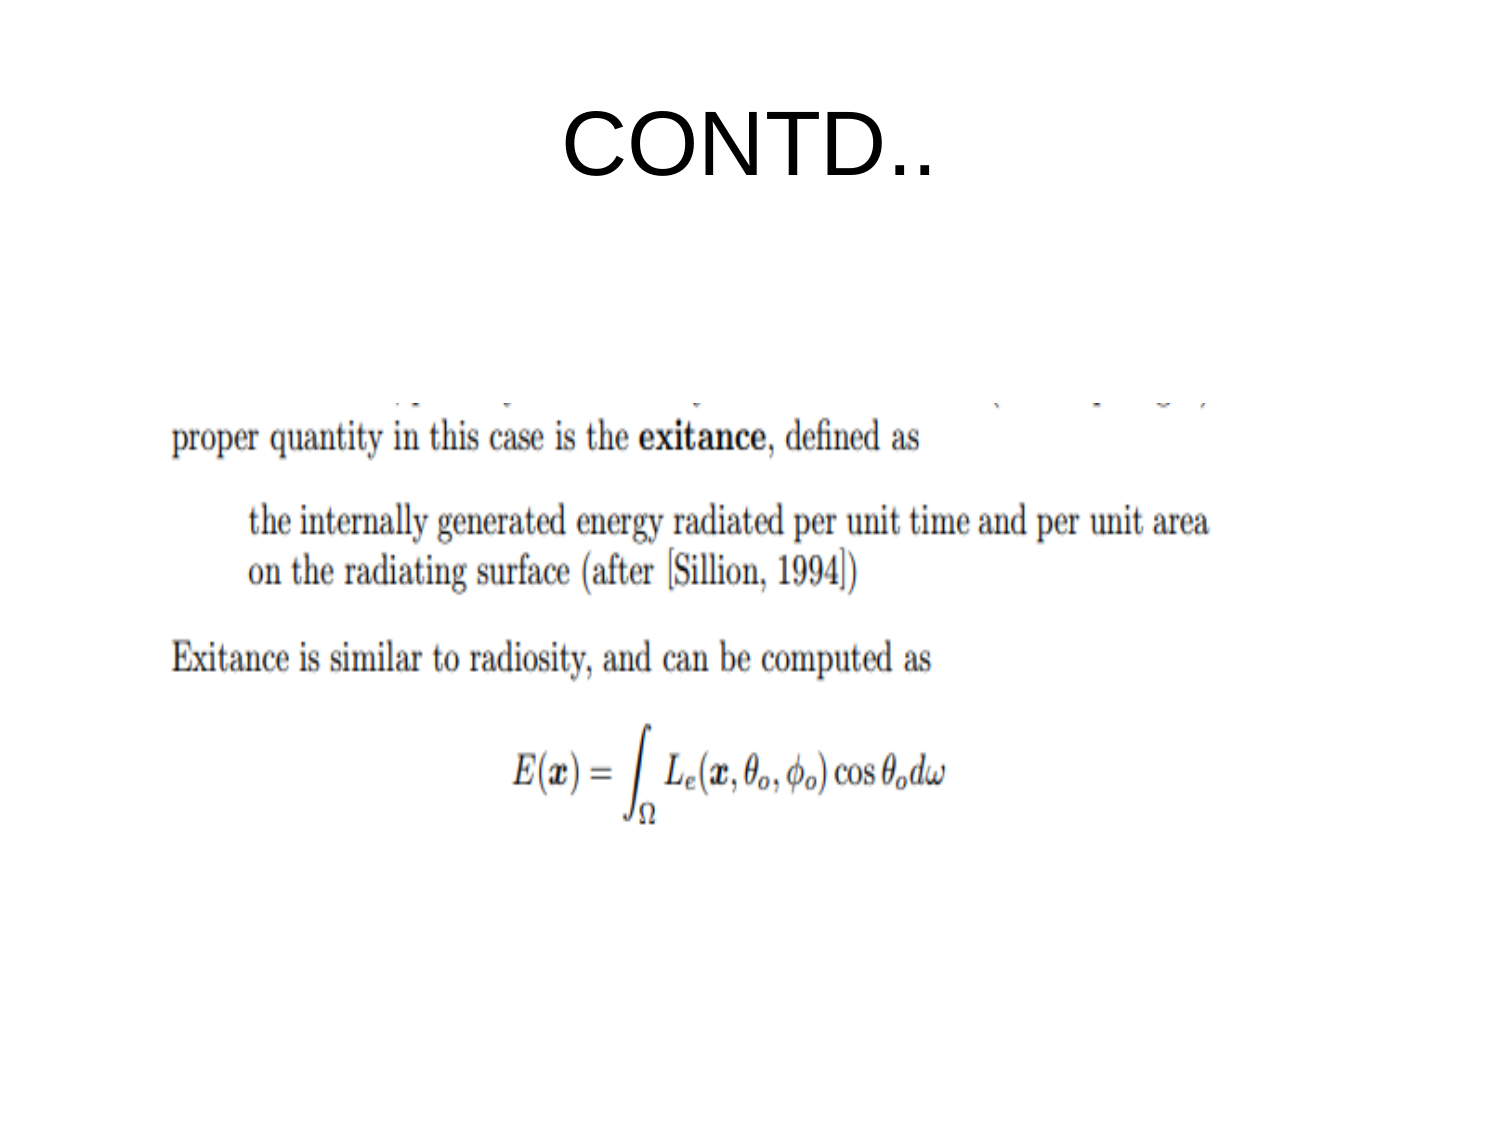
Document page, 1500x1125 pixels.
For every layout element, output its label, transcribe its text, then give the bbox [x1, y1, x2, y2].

text_box CONTD.. [75, 44, 1425, 233]
picture [105, 403, 1219, 938]
